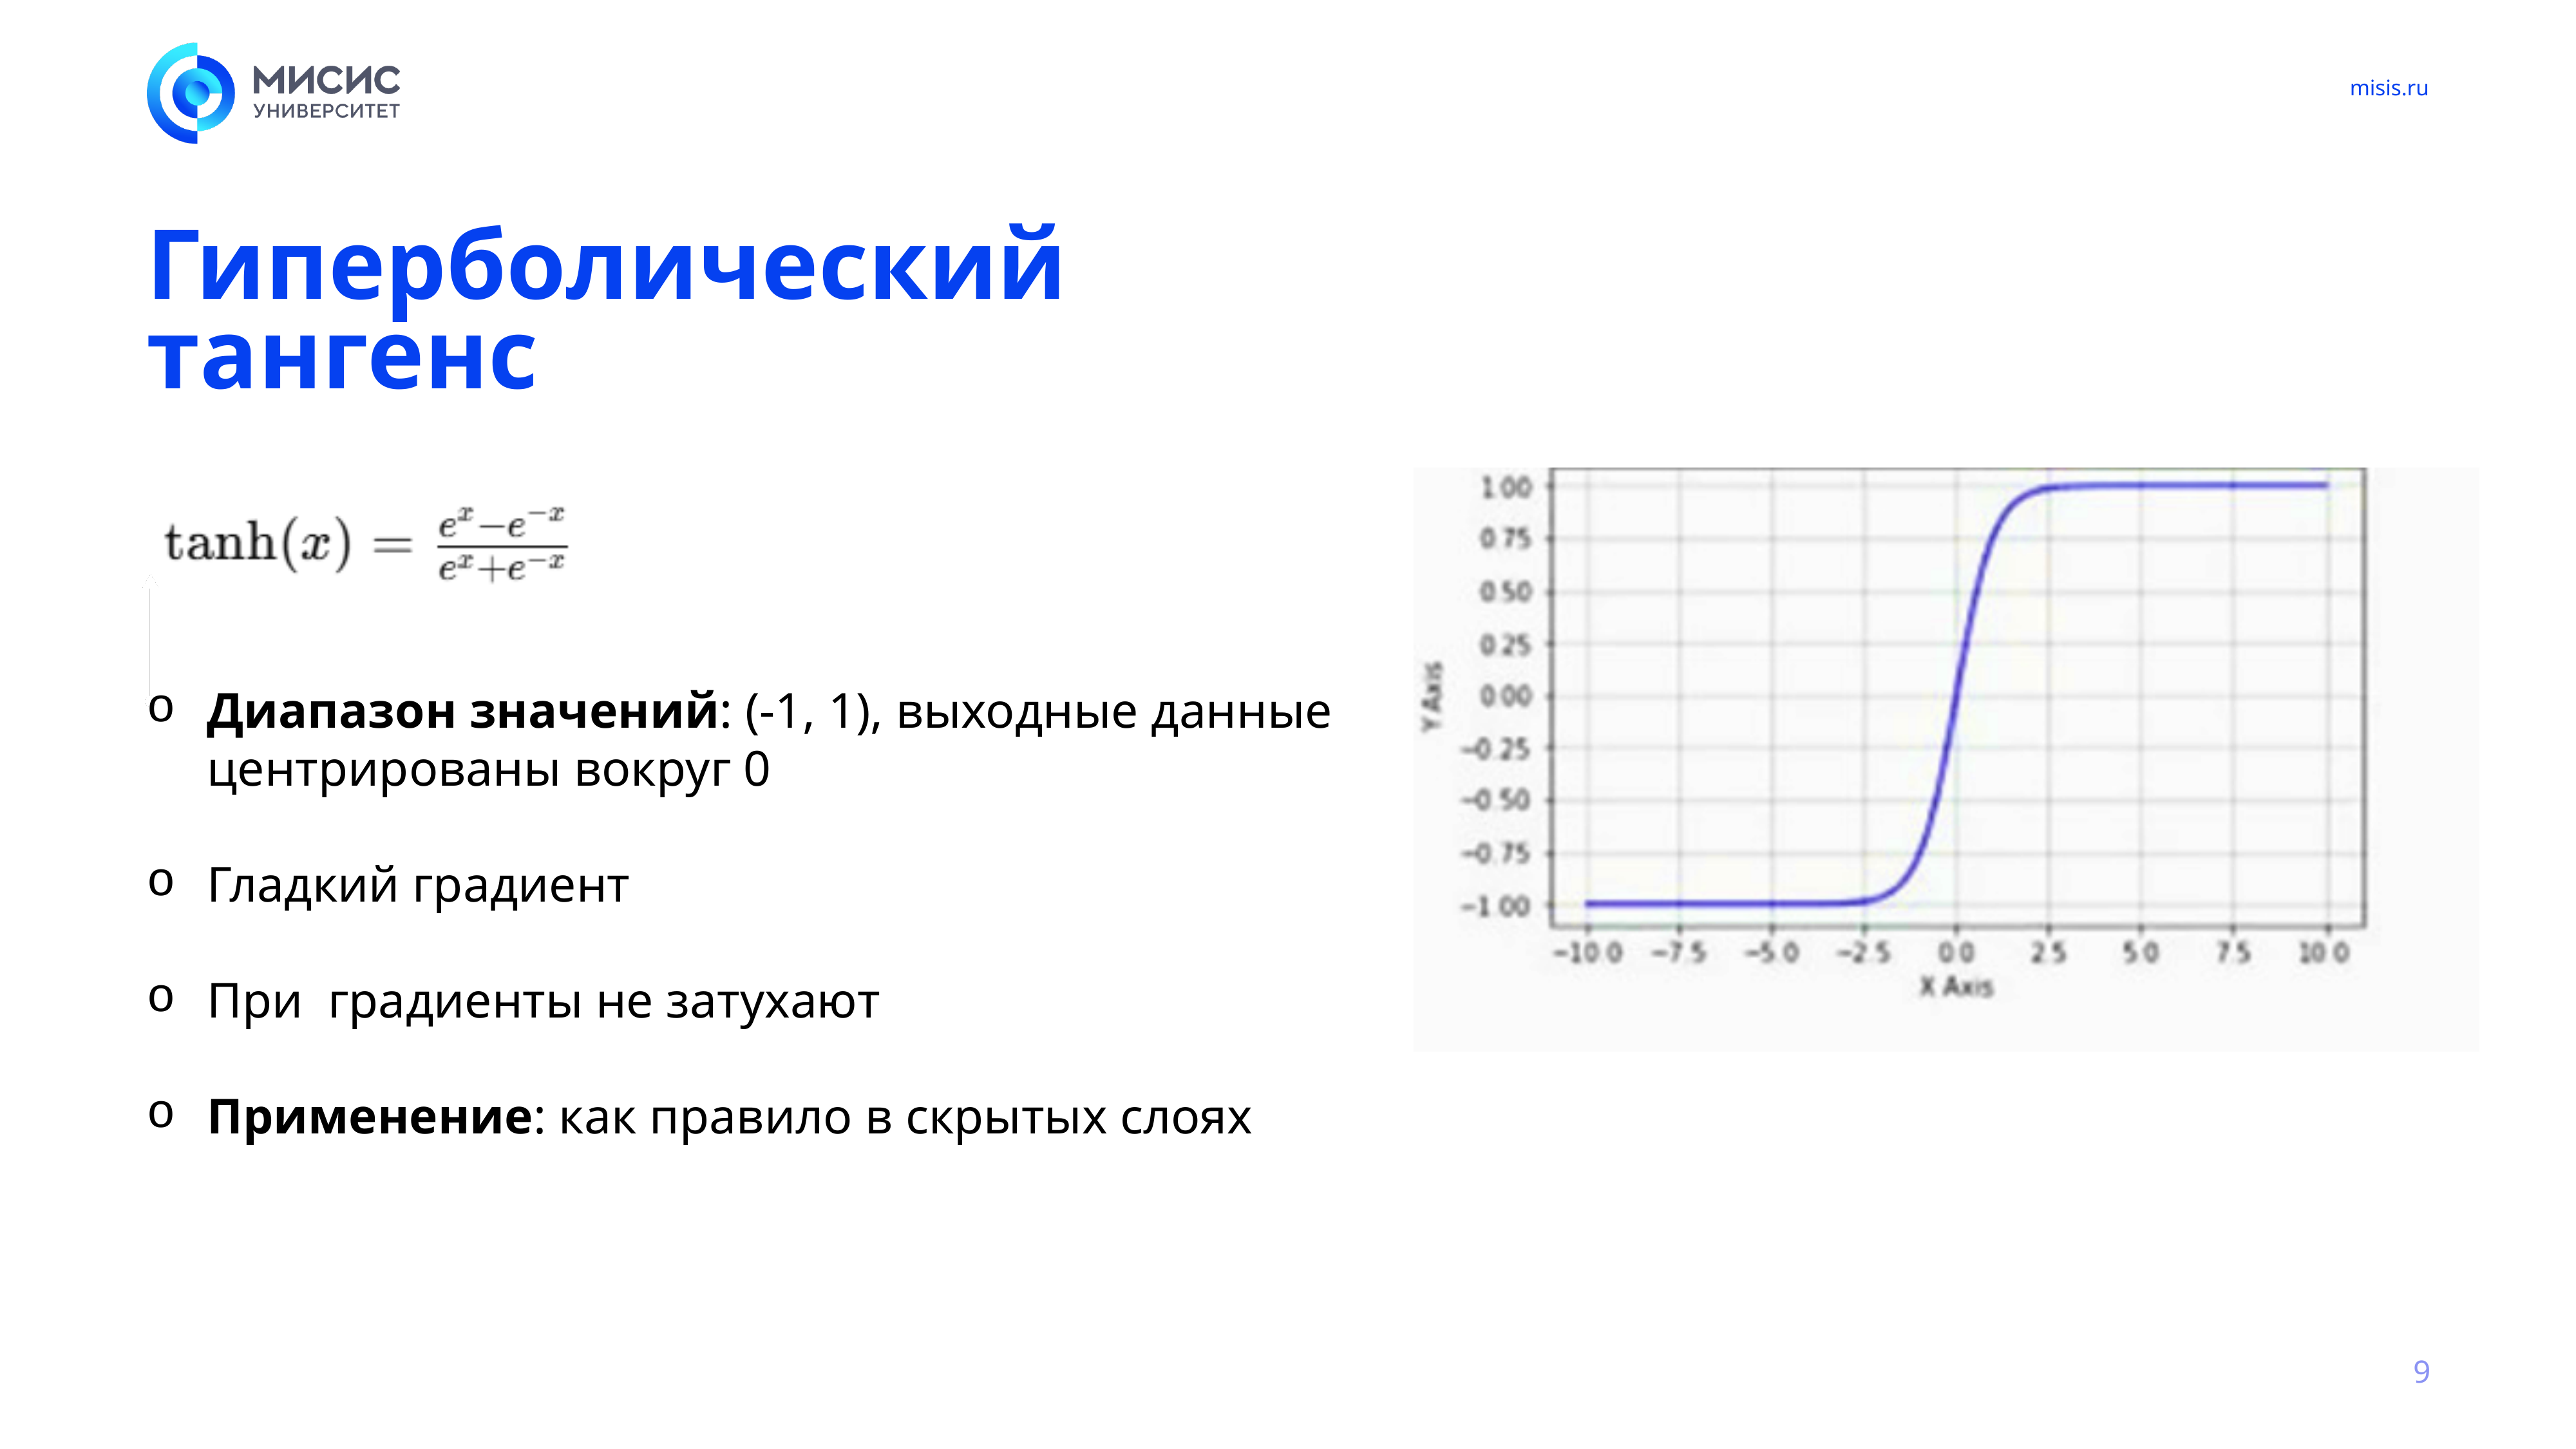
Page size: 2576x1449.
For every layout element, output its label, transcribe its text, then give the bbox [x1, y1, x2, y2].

picture [141, 573, 158, 707]
picture [1396, 468, 2480, 1052]
picture [164, 468, 654, 634]
picture [154, 699, 158, 707]
picture [147, 42, 401, 144]
title Гиперболический тангенс [137, 223, 1260, 341]
slide_number 9 [2092, 1334, 2441, 1412]
